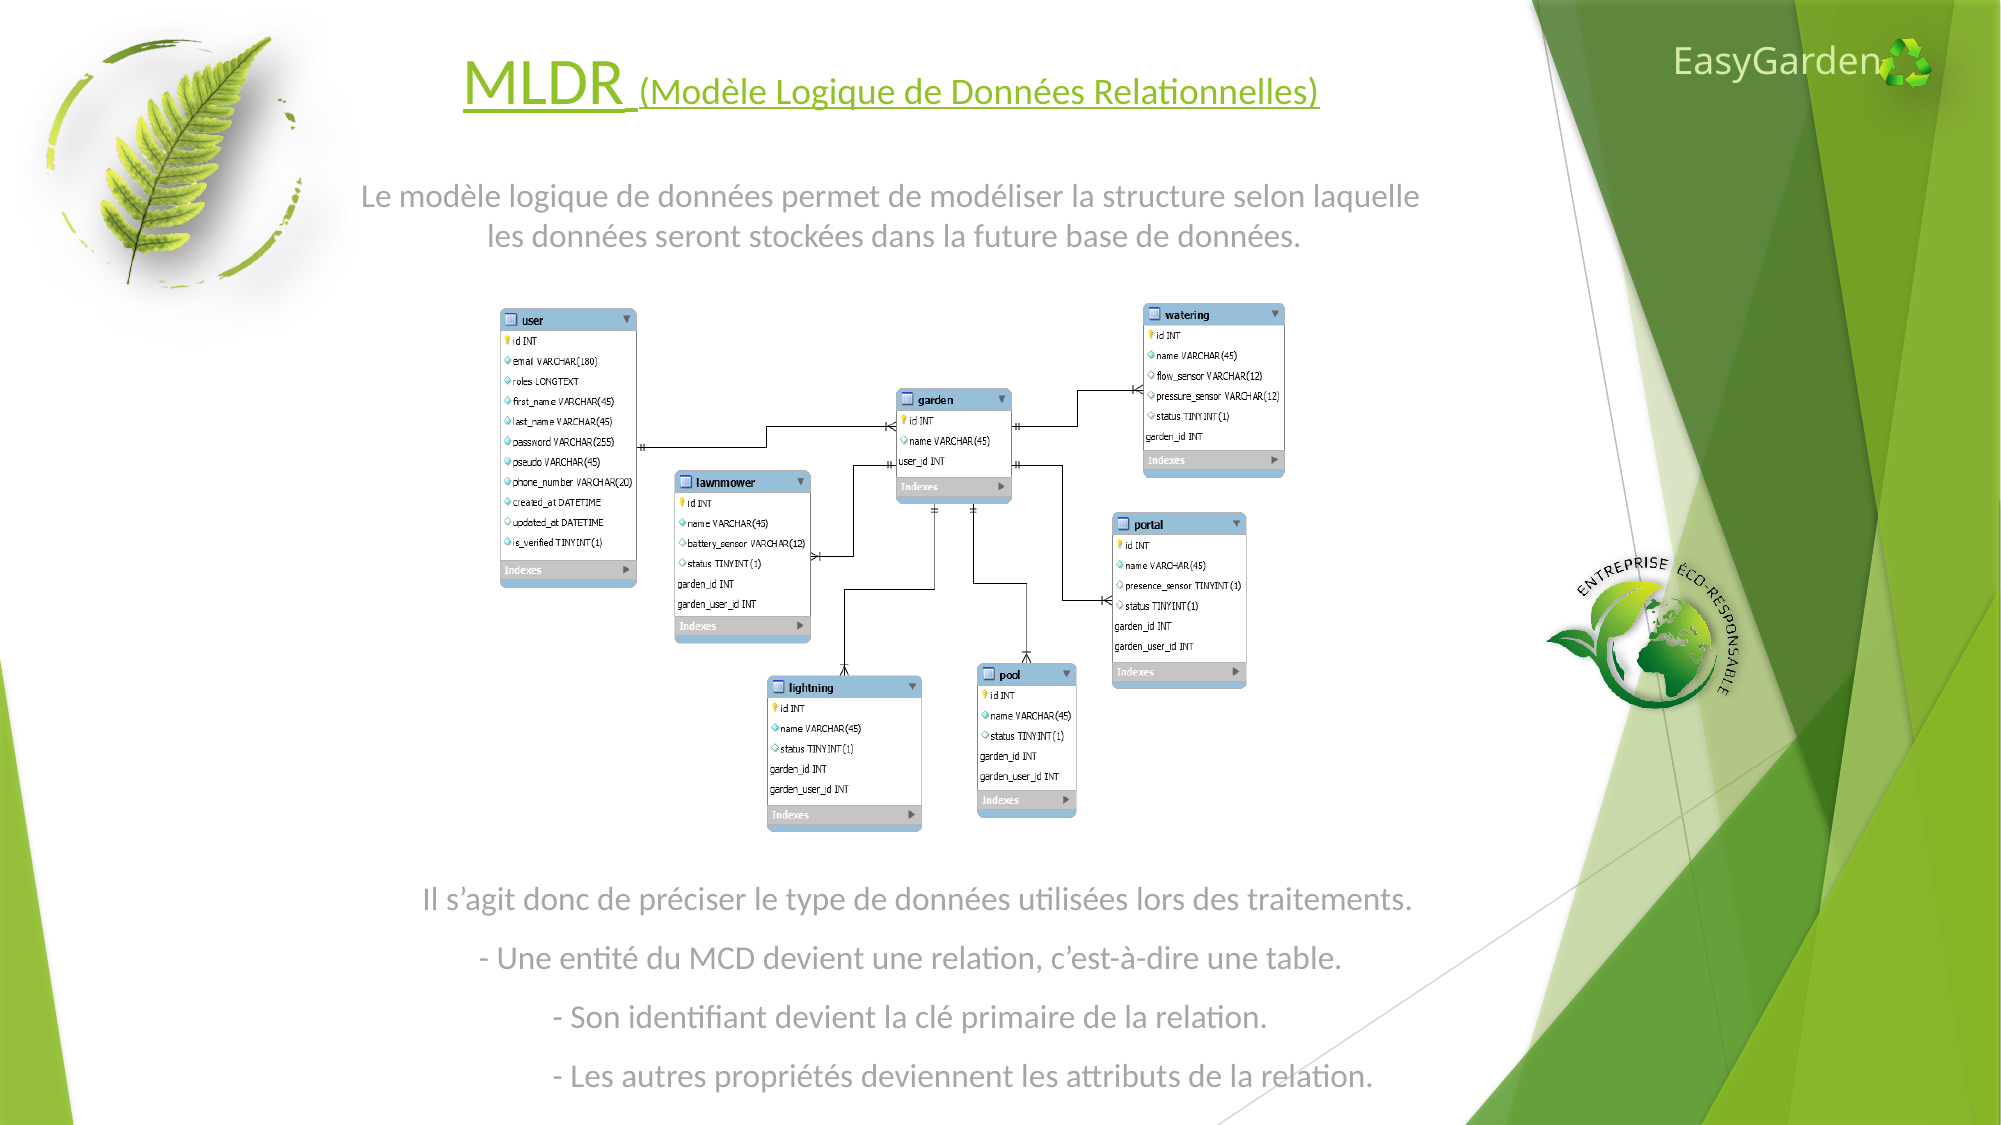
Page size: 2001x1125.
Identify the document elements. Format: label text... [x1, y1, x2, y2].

text_box Il s’agit donc de préciser le type de données utilisées lors des traitements. [407, 870, 1437, 925]
picture [1871, 36, 1940, 91]
text_box - Une entité du MCD devient une relation, c’est-à-dire une table. - Son identifiant devient la clé primaire de la relation. - Les autres propriétés deviennent les attributs de la relation. [390, 925, 1393, 1125]
picture [34, 29, 314, 301]
text_box EasyGarden [1657, 29, 1897, 90]
text_box MLDR (Modèle Logique de Données Relationnelles) [448, 30, 1335, 126]
picture [490, 293, 1292, 840]
text_box Le modèle logique de données permet de modéliser la structure selon laquelle les données seront stockées dans la future base de données. [346, 166, 1437, 262]
picture [1545, 557, 1739, 710]
